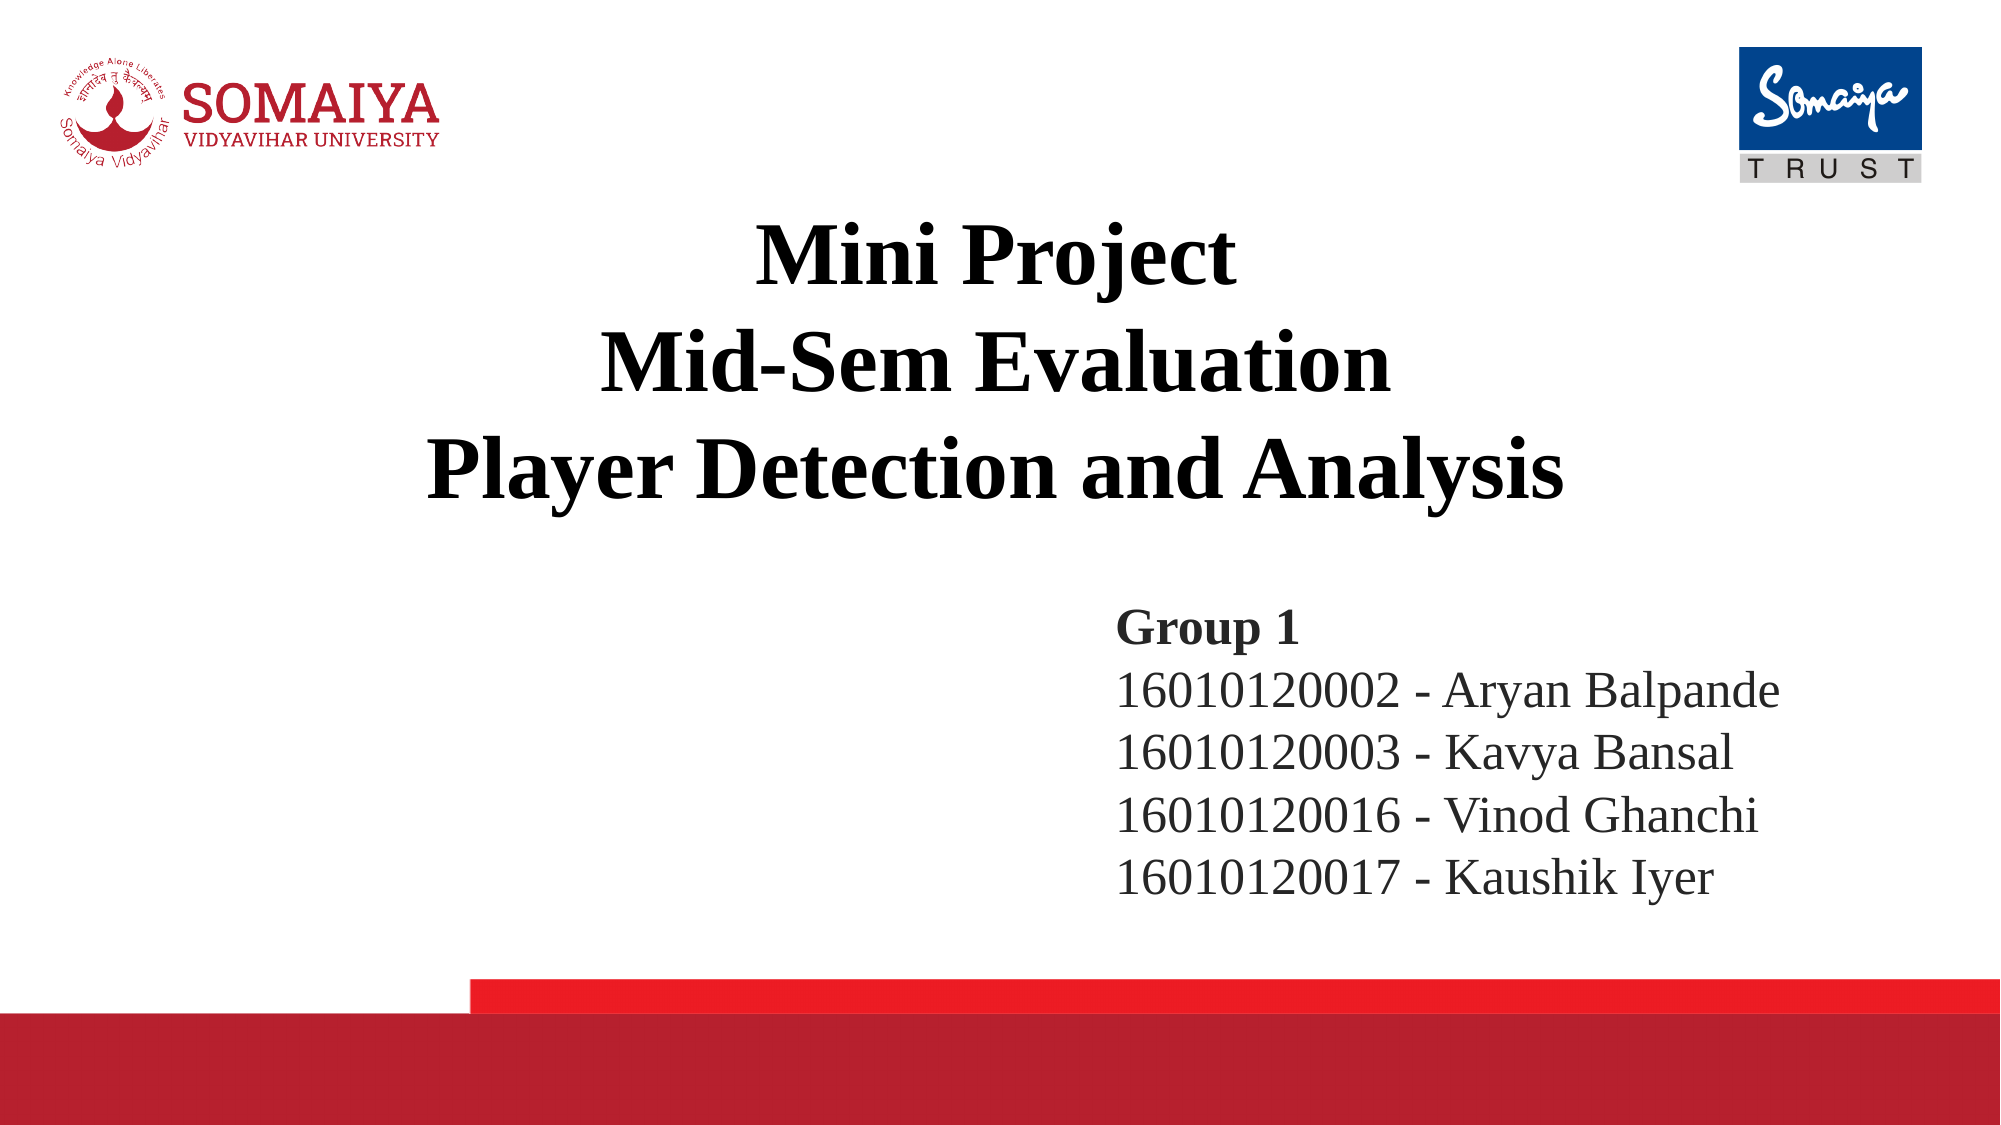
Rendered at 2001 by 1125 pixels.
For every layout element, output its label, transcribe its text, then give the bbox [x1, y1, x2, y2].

title Mini Project Mid-Sem Evaluation Player Detection and Analysis [263, 179, 934, 533]
picture [39, 40, 470, 191]
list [1739, 47, 1922, 184]
title Mini Project Mid-Sem Evaluation Player Detection and Analysis [1062, 179, 1730, 533]
picture [0, 66, 2000, 1125]
text_box Group 1 16010120002 - Aryan Balpande 16010120003 - Kavya Bansal 16010120016 - Vinod Ghanchi 16010120017 - Kaushik Iyer [1100, 585, 1212, 926]
text_box Group 1 16010120002 - Aryan Balpande 16010120003 - Kavya Bansal 16010120016 - Vinod Ghanchi 16010120017 - Kaushik Iyer [1255, 585, 1907, 926]
